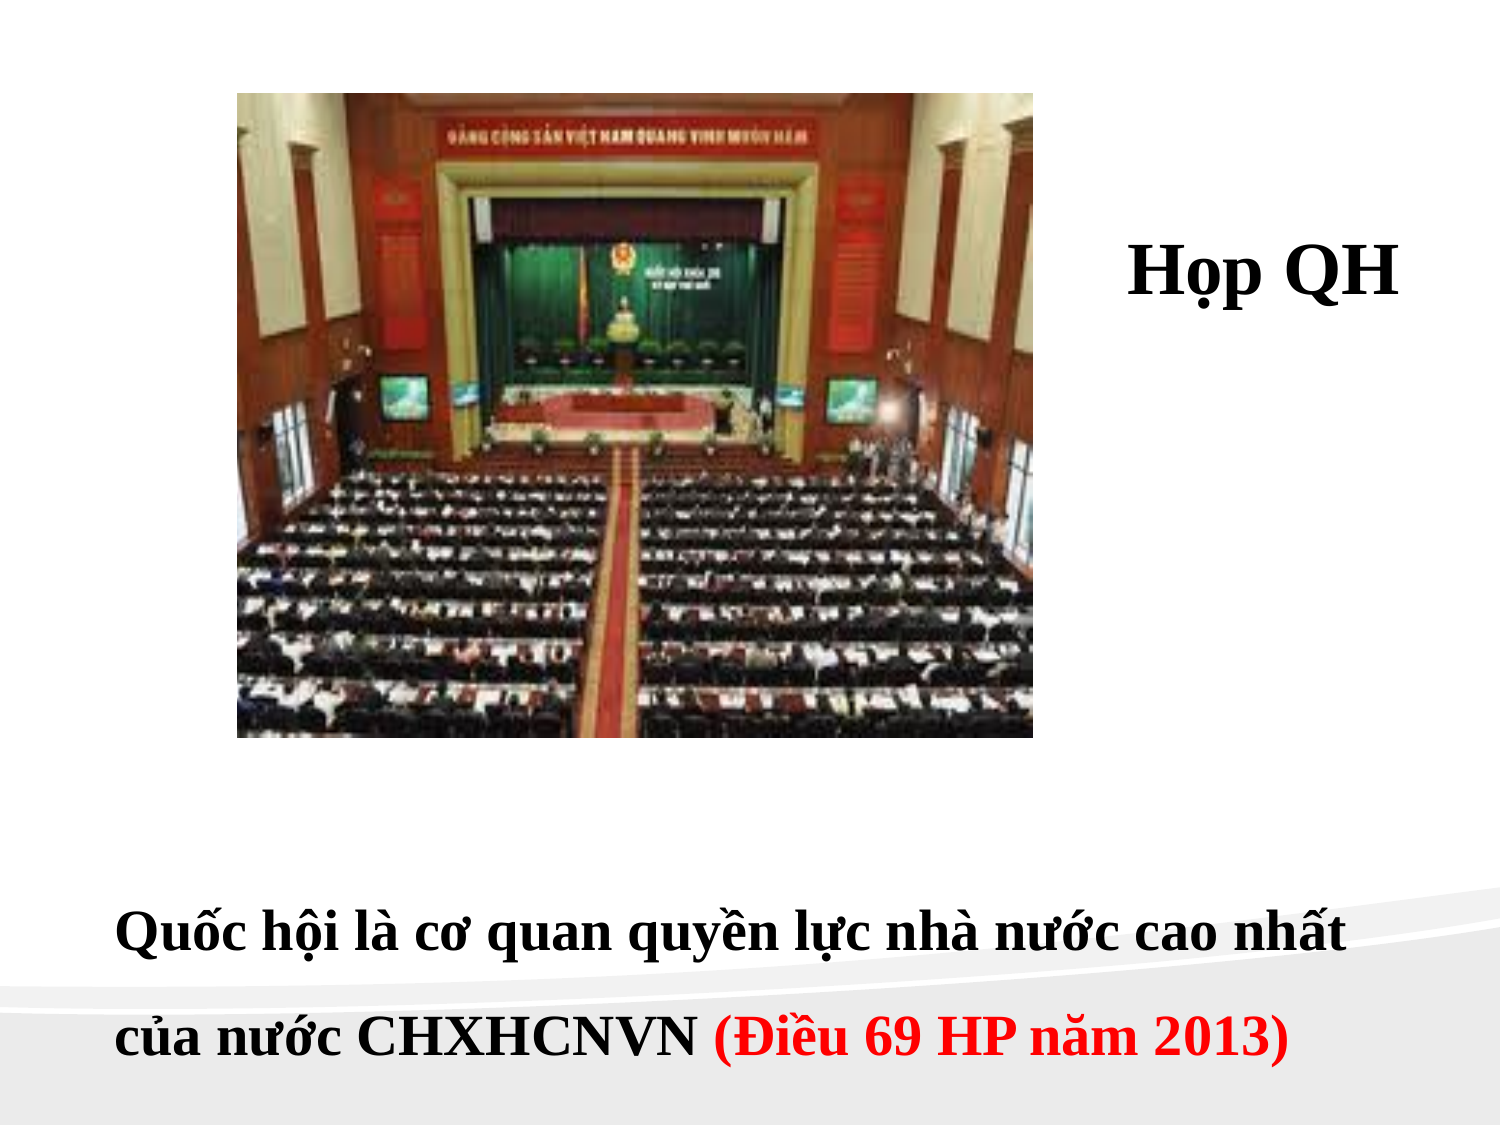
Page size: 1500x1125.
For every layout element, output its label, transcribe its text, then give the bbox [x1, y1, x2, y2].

picture [237, 93, 1033, 738]
text_box Quốc hội là cơ quan quyền lực nhà nước cao nhất của nước CHXHCNVN (Điều 69 HP năm 2013) [99, 849, 1413, 1075]
text_box Họp QH [1112, 212, 1450, 318]
